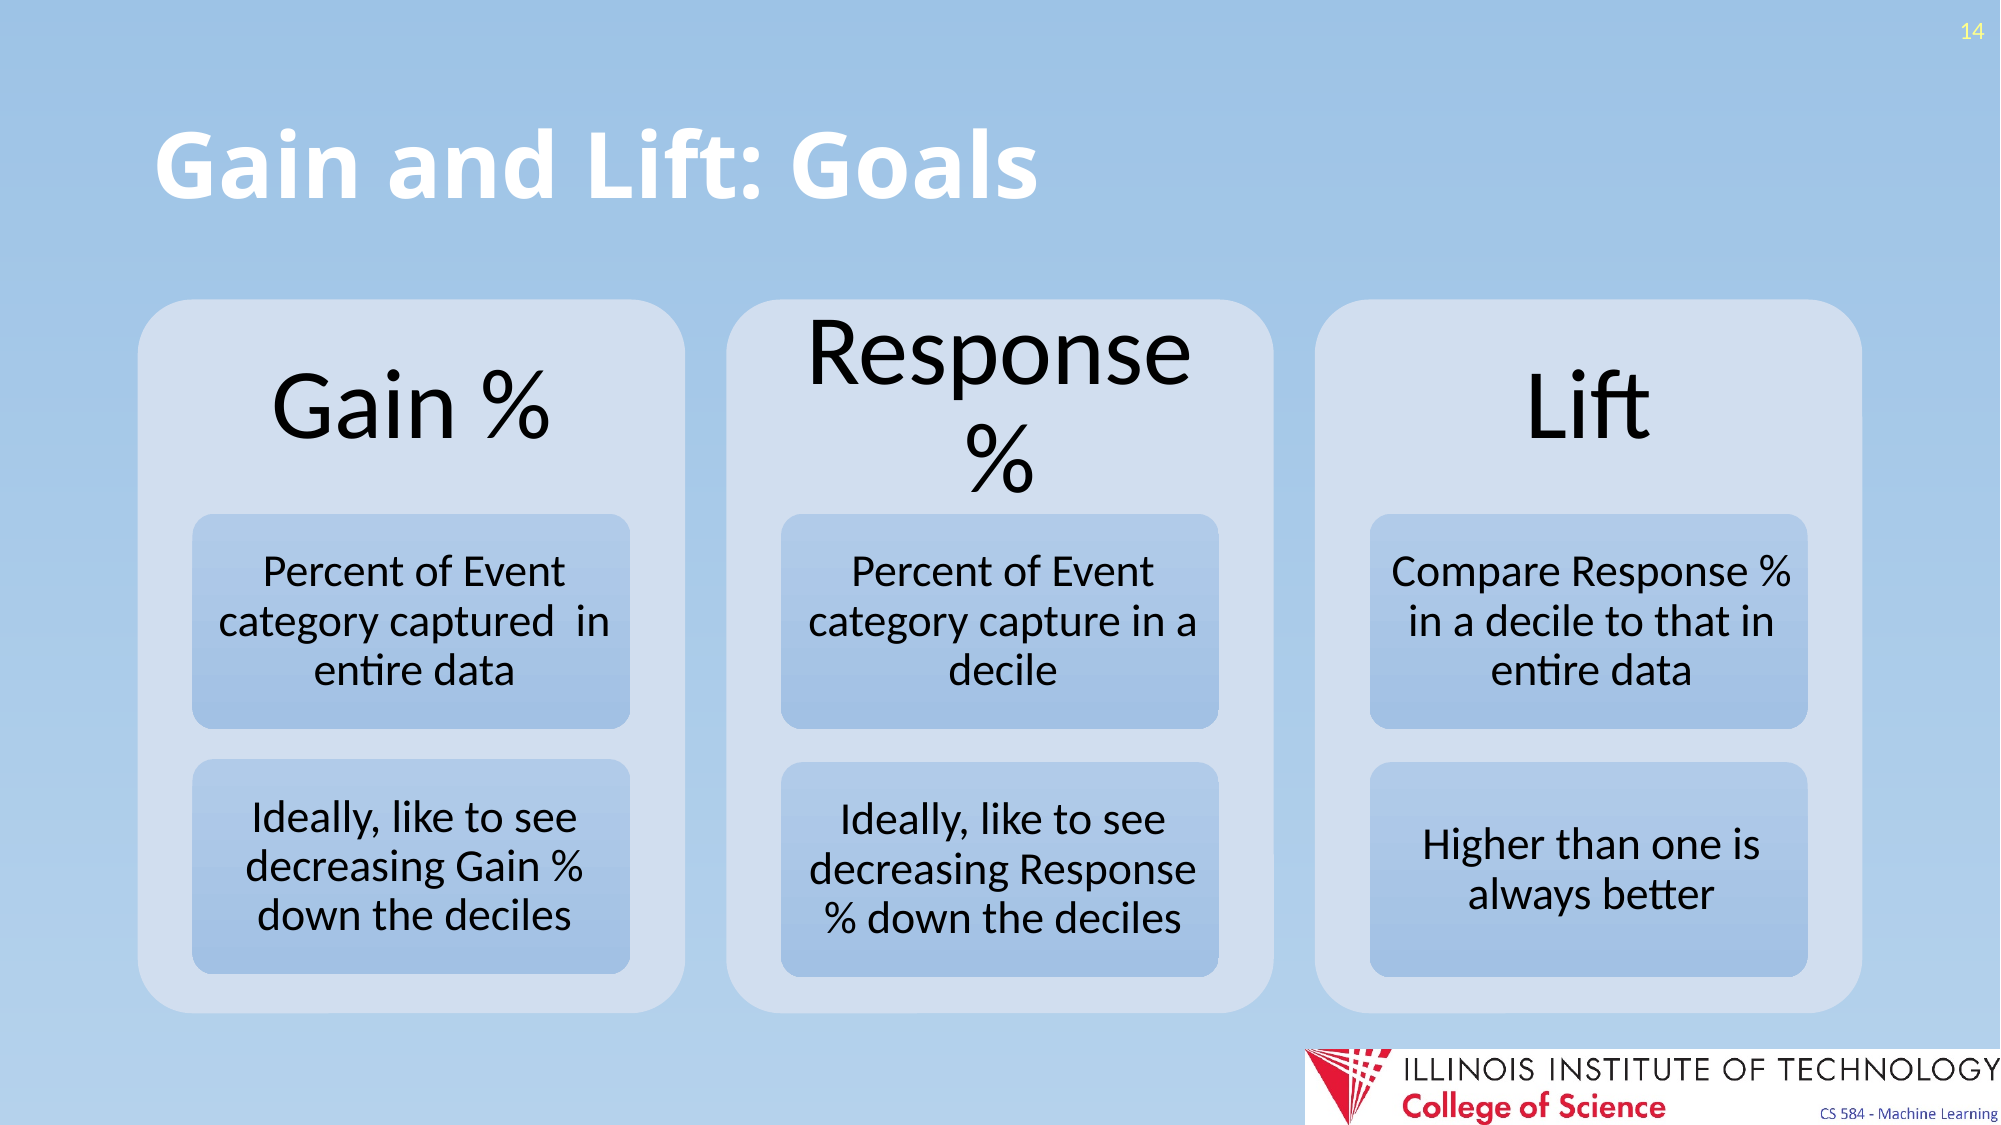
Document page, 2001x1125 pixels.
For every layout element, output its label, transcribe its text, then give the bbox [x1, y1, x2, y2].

slide_number 14 [1550, 0, 2000, 60]
title Gain and Lift: Goals [137, 59, 1863, 278]
picture [1305, 1049, 2000, 1125]
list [137, 299, 1863, 1014]
